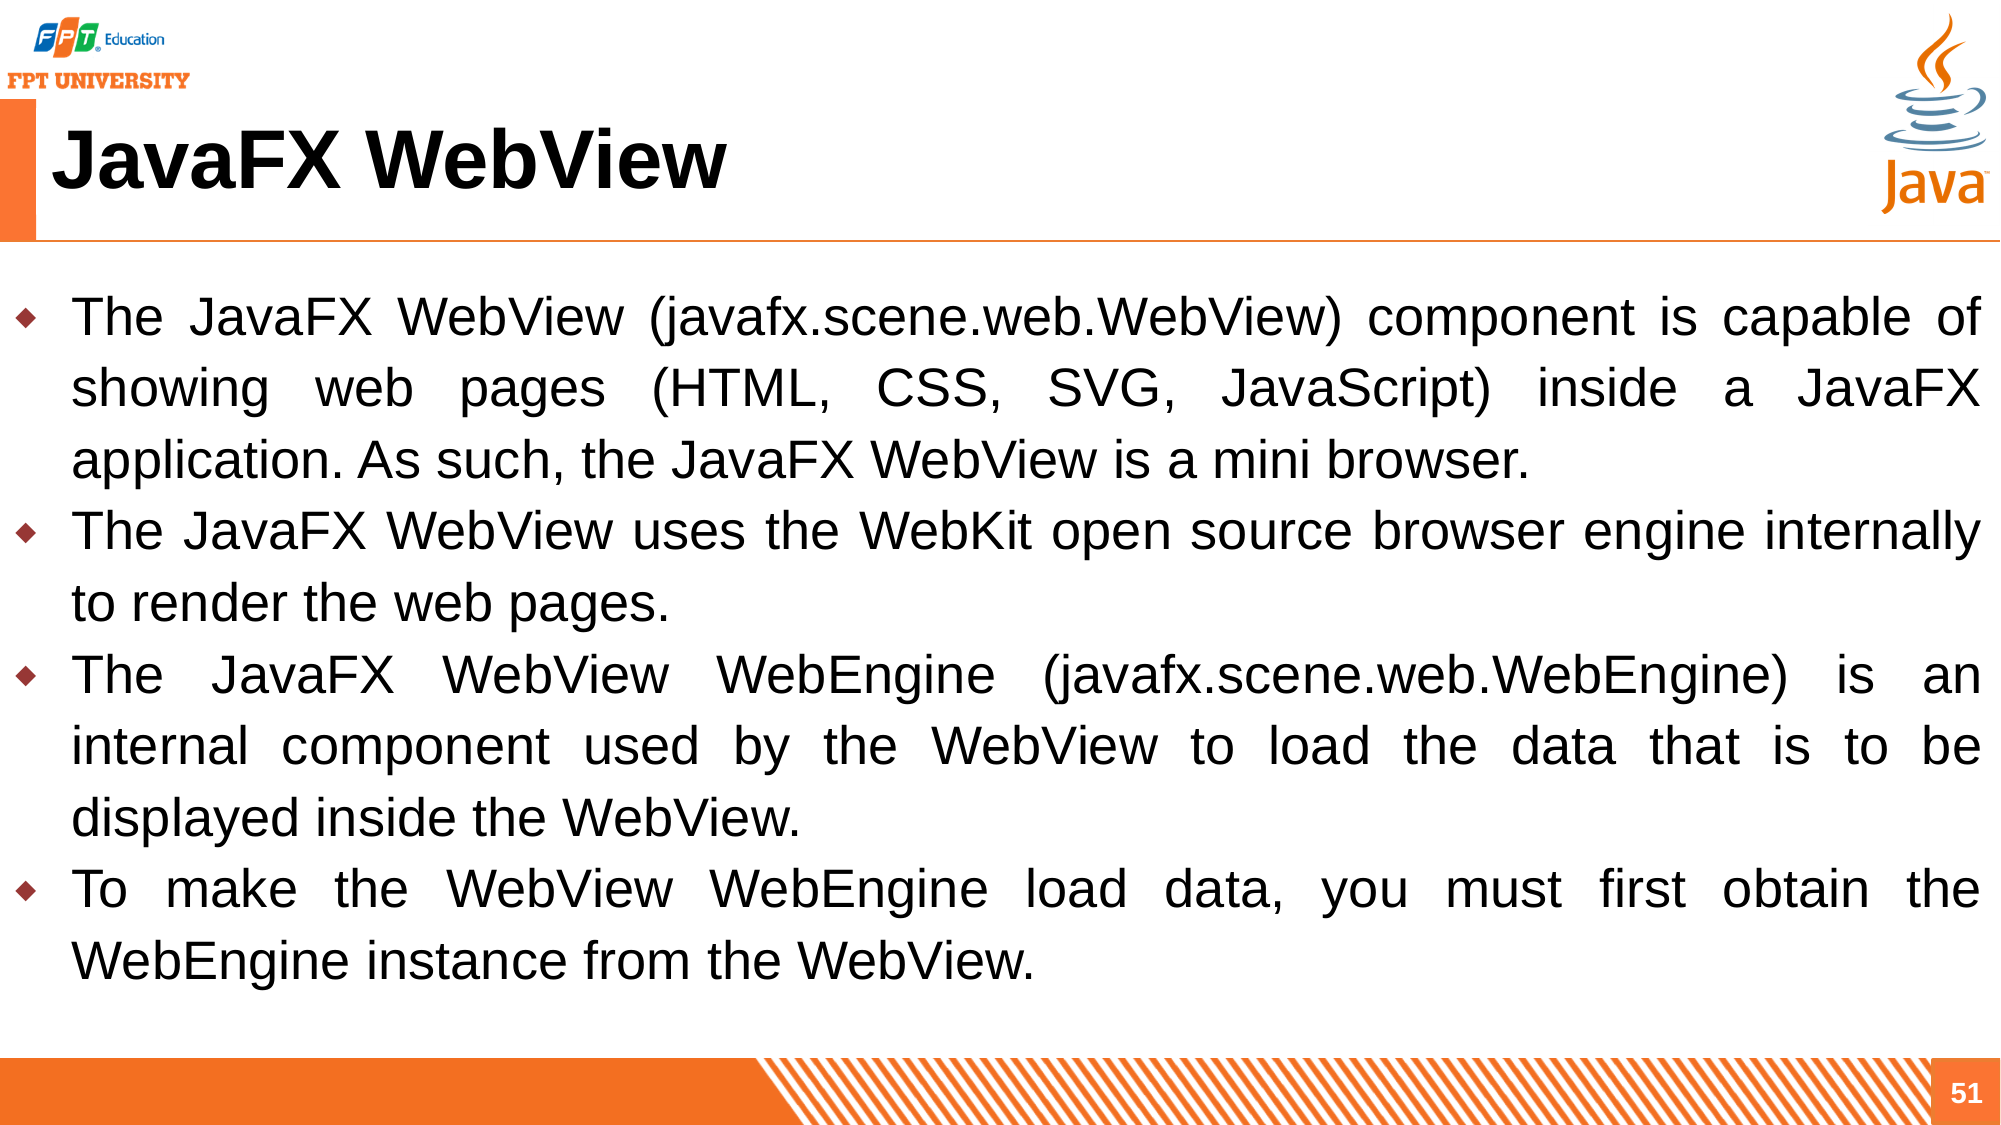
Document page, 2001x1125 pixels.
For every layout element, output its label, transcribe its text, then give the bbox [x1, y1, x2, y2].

picture [0, 2, 197, 99]
picture [1868, 4, 2000, 226]
title JavaFX WebView [36, 108, 1869, 215]
list The JavaFX WebView (javafx.scene.web.WebView) component is capable of showing web pages (HTML, CSS, SVG, JavaScript) inside a JavaFX application. As such, the JavaFX WebView is a mini browser. The JavaFX WebView uses the WebKit open source browser engine internally to render the web pages. The JavaFX WebView WebEngine (javafx.scene.web.WebEngine) is an internal component used by the WebView to load the data that is to be displayed inside the WebView. To make the WebView WebEngine load data, you must first obtain the WebEngine instance from the WebView. [0, 266, 2000, 1057]
picture [0, 1058, 1934, 1125]
slide_number 51 [1933, 1059, 2000, 1124]
